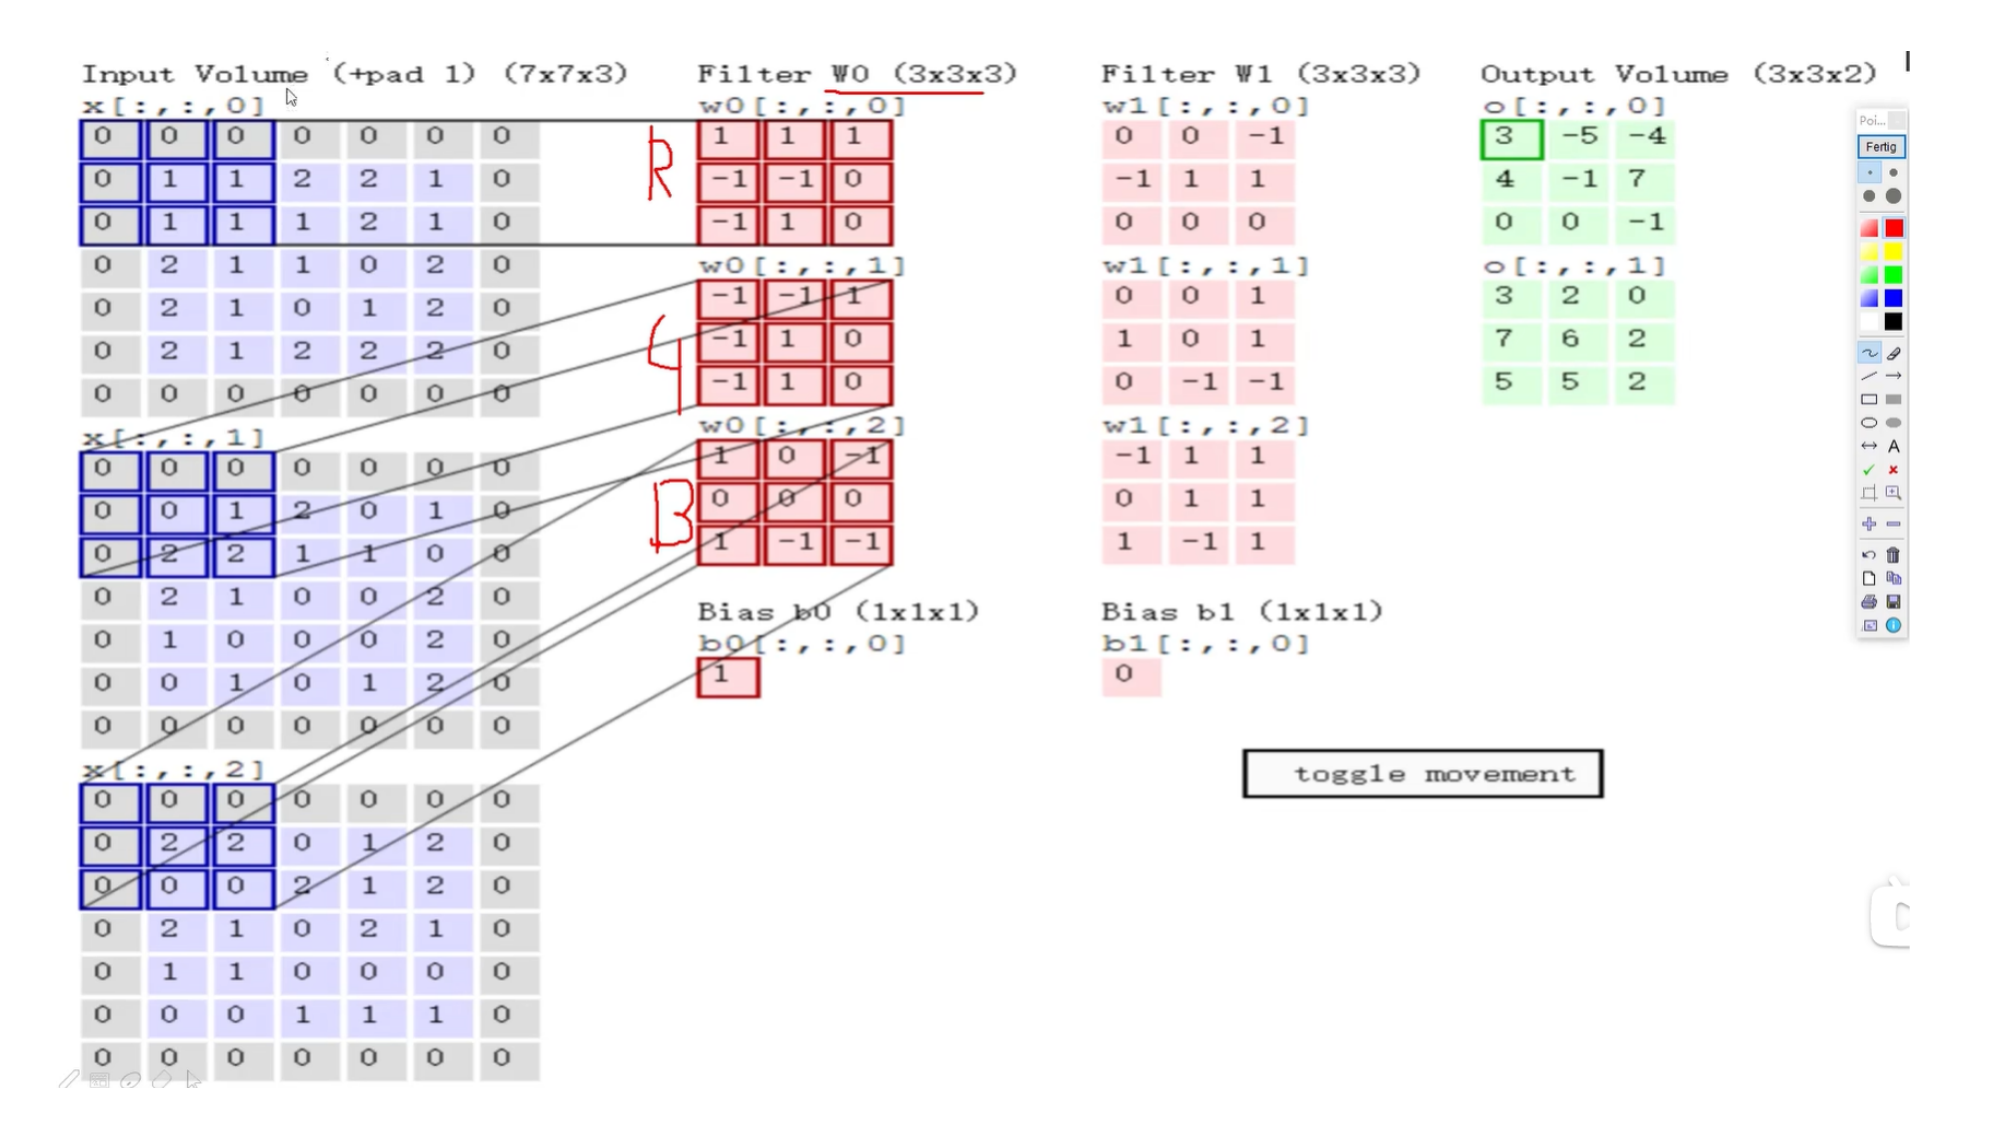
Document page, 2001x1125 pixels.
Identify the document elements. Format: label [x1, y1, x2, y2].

picture [56, 51, 1910, 1088]
